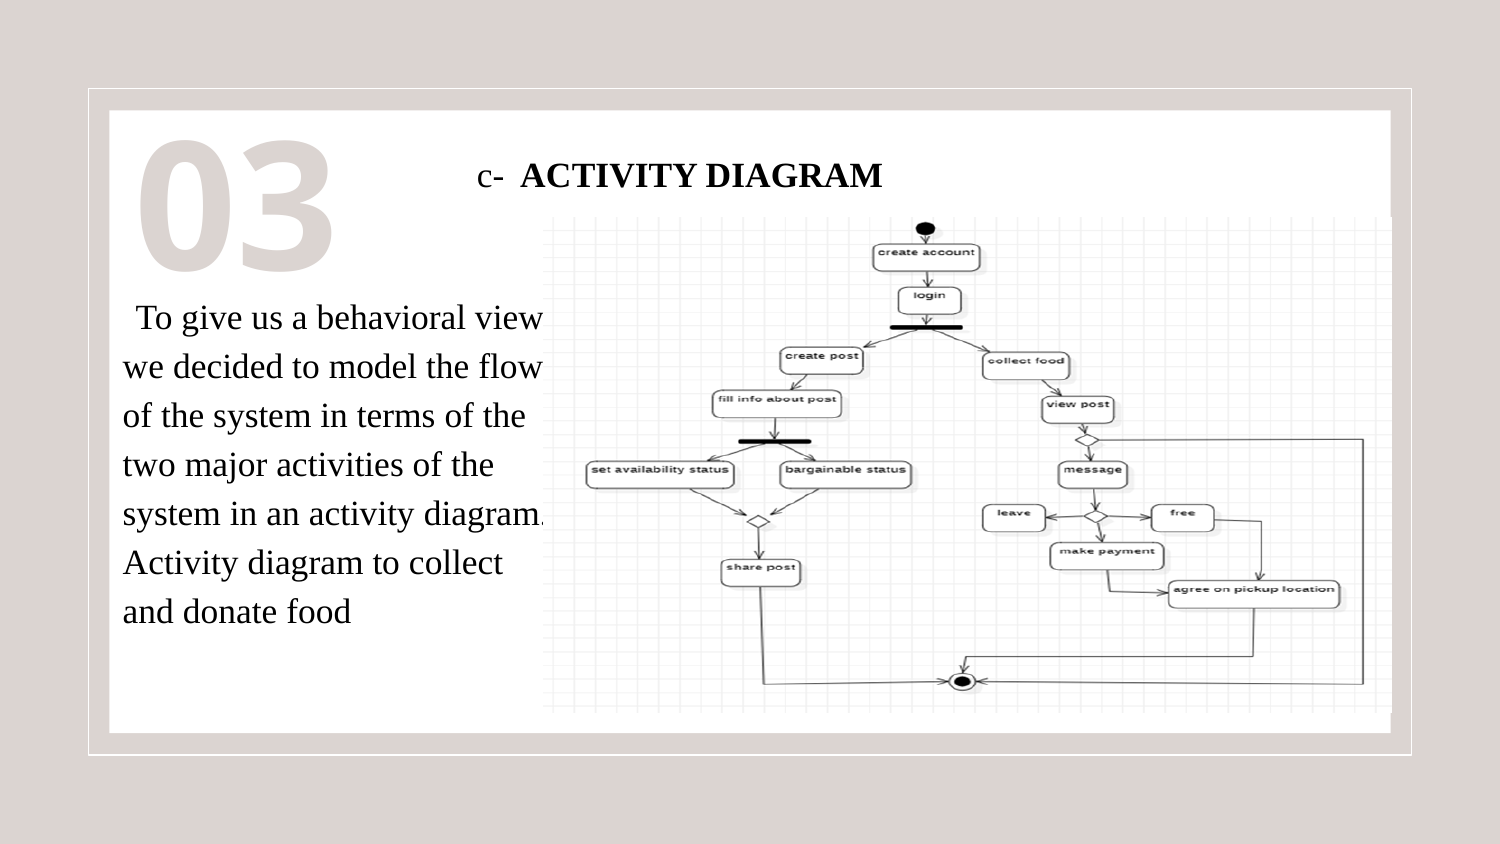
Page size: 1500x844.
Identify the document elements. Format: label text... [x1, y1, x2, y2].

picture [542, 217, 1392, 714]
subtitle To give us a behavioral view we decided to model the flow of the system in terms of the two major activities of the system in an activity diagram. Activity diagram to collect and donate food [107, 272, 537, 670]
title [430, 79, 1361, 166]
subtitle c- ACTIVITY DIAGRAM [407, 130, 1338, 198]
title 03 [119, 130, 408, 272]
